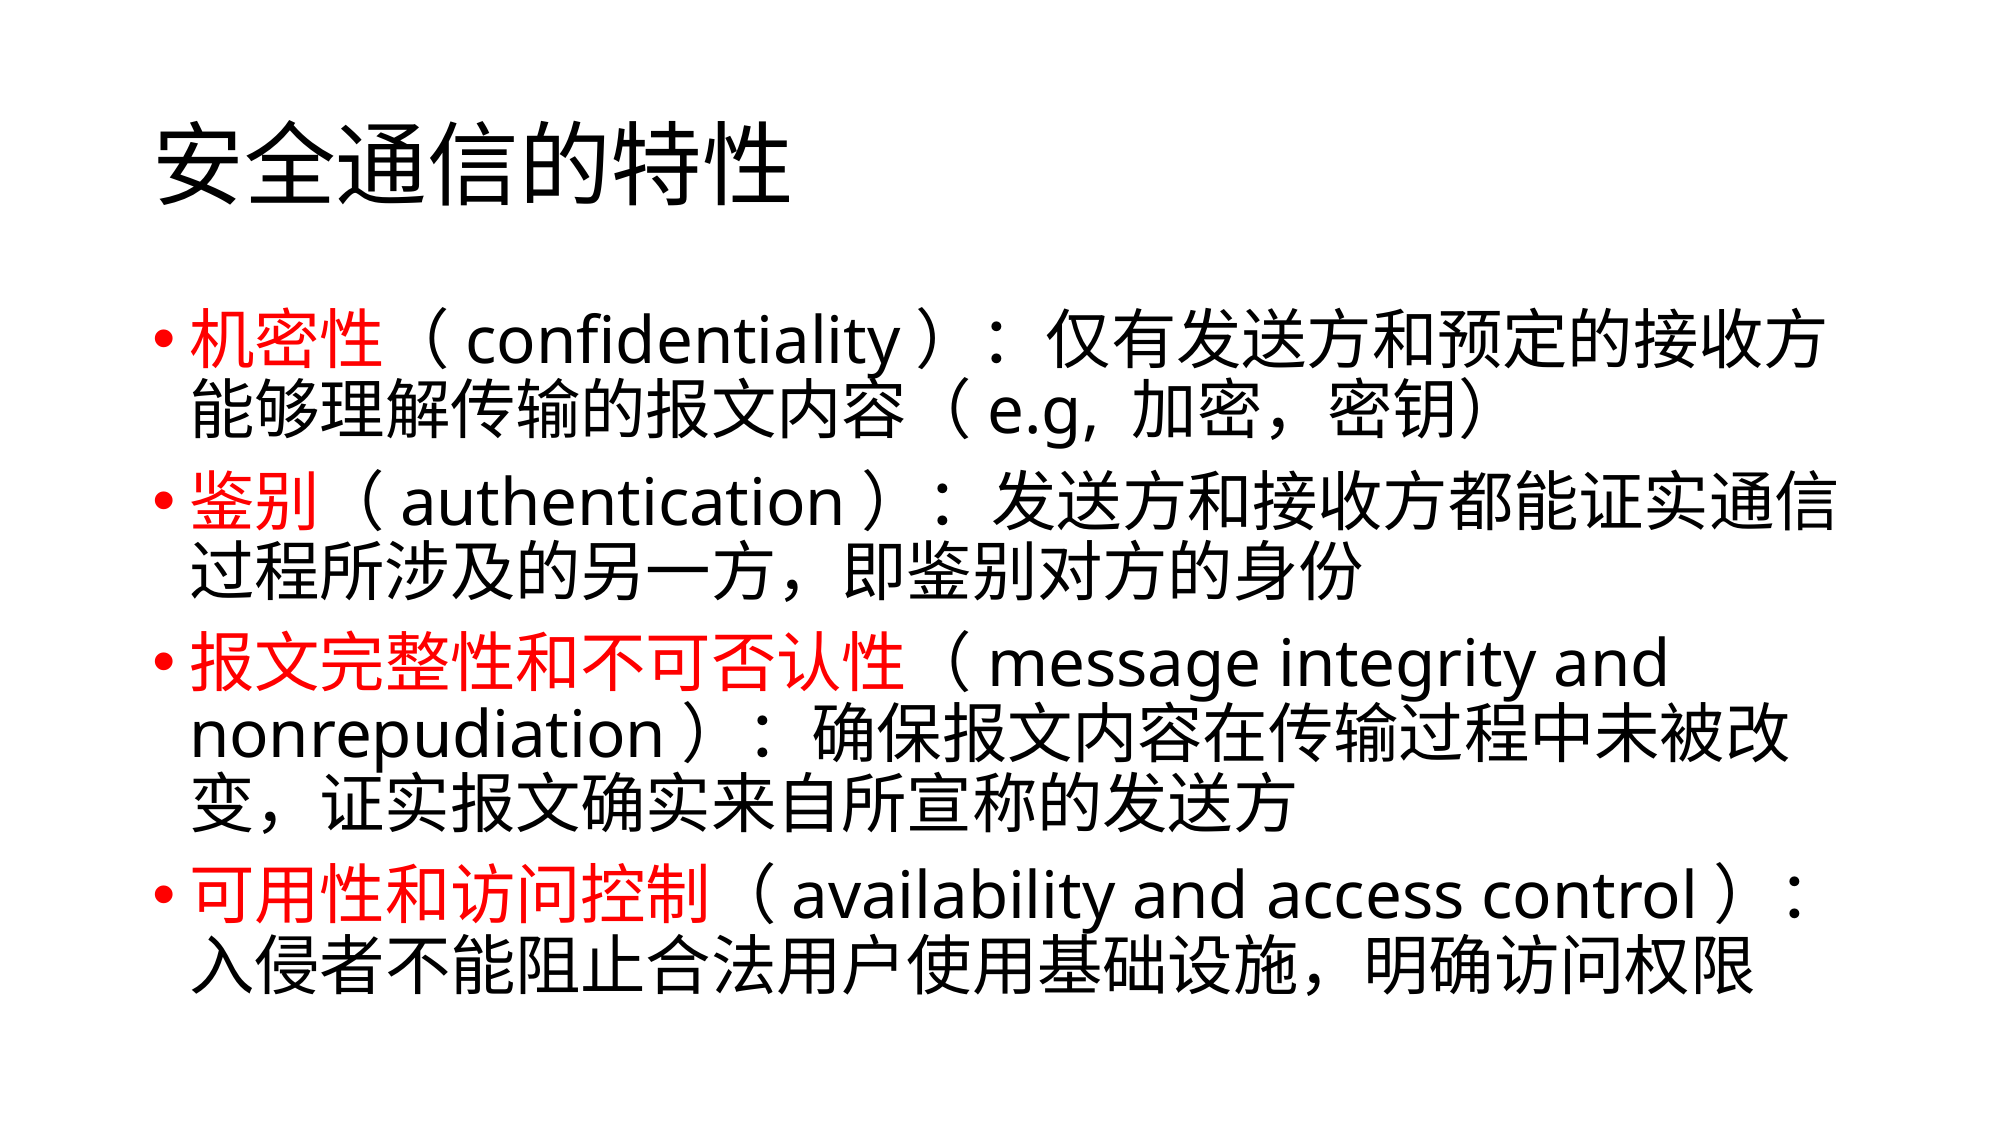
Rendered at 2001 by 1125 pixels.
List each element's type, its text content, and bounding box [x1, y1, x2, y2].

list 机密性（confidentiality）：仅有发送方和预定的接收方能够理解传输的报文内容（e.g, 加密，密钥） 鉴别（authentication）：发送方和接收方都能证实通信过程所涉及的另一方，即鉴别对方的身份 报文完整性和不可否认性（message integrity and nonrepudiation）：确保报文内容在传输过程中未被改变，证实报文确实来自所宣称的发送方 可用性和访问控制（availability and access control）：入侵者不能阻止合法用户使用基础设施，明确访问权限 [137, 299, 1863, 1014]
title 安全通信的特性 [137, 59, 1863, 278]
